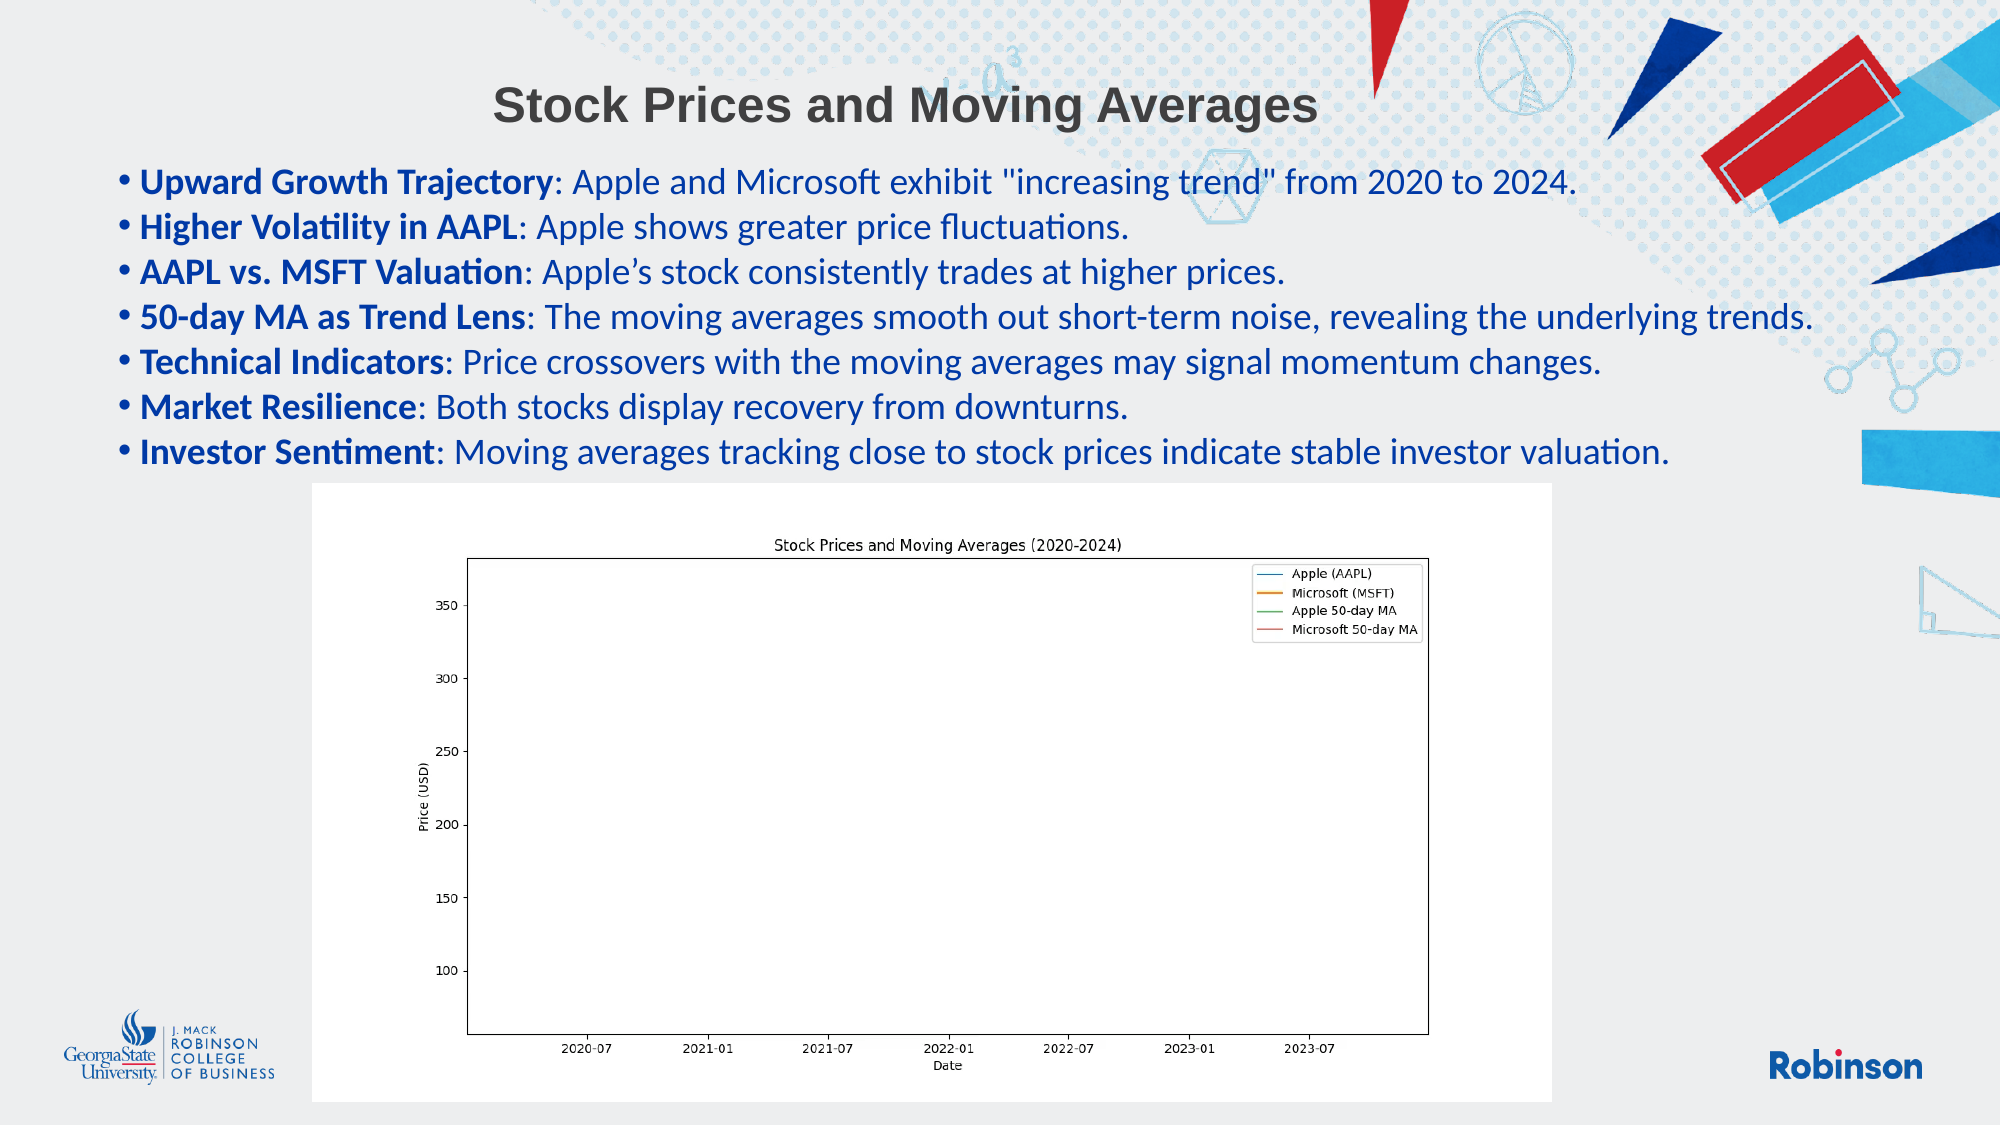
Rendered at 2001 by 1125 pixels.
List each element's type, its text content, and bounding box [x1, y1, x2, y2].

text_box Stock Prices and Moving Averages [477, 64, 1403, 140]
picture [0, 0, 2000, 1125]
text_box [311, 482, 1553, 1103]
text_box Upward Growth Trajectory: Apple and Microsoft exhibit "increasing trend" from 2020 to 2024. Higher Volatility in AAPL: Apple shows greater price fluctuations. AAPL vs. MSFT Valuation: Apple’s stock consistently trades at higher prices. 50-day MA as Trend Lens: The moving averages smooth out short-term noise, revealing the underlying trends. Technical Indicators: Price crossovers with the moving averages may signal momentum changes. Market Resilience: Both stocks display recovery from downturns. Investor Sentiment: Moving averages tracking close to stock prices indicate stable investor valuation. [103, 149, 2000, 525]
